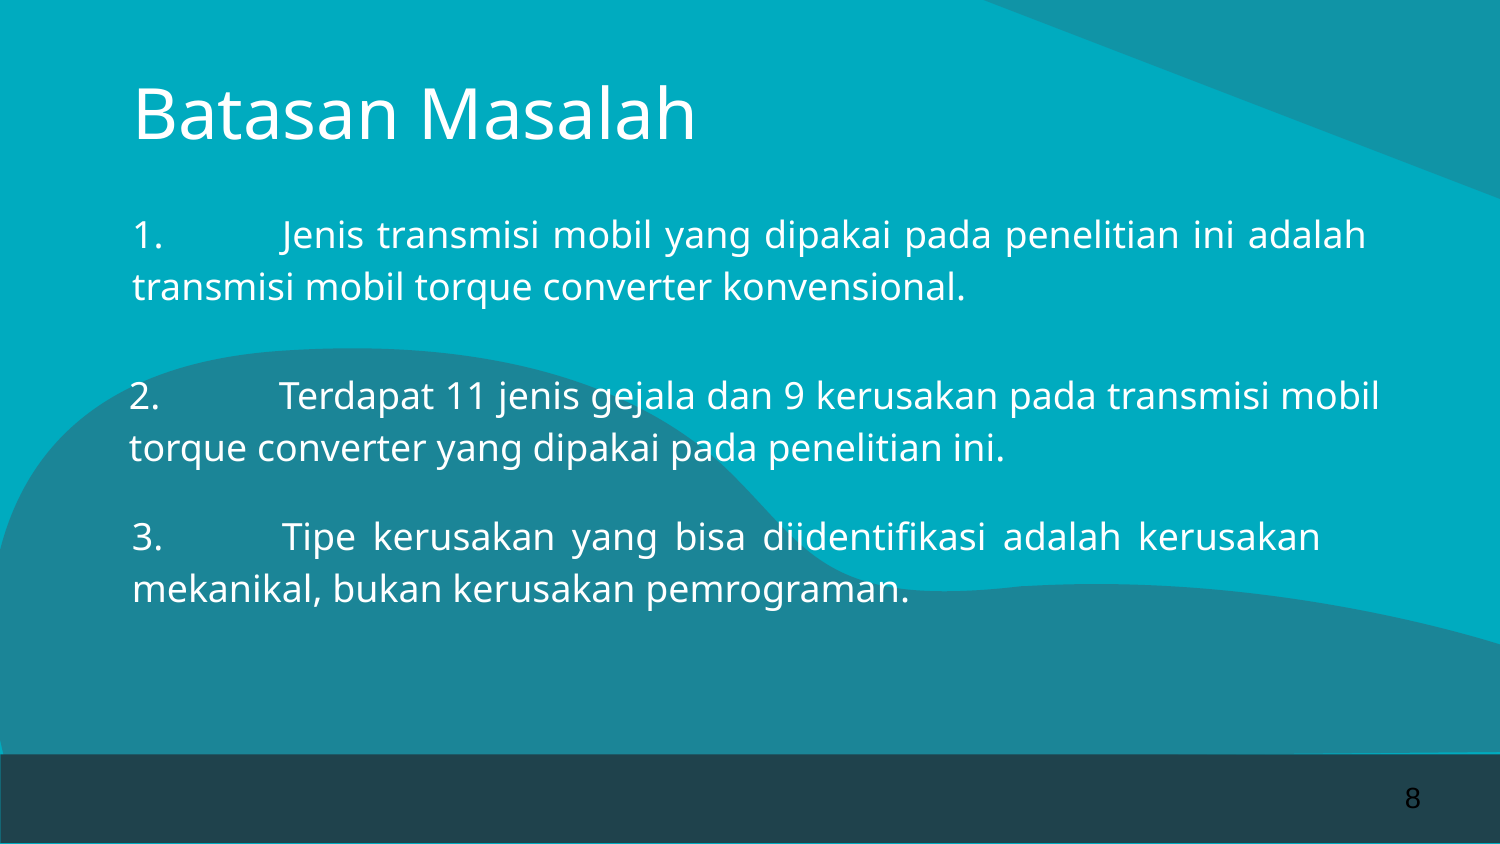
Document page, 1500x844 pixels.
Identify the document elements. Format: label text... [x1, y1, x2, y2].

slide_number ‹#› [1389, 764, 1480, 830]
title Batasan Masalah [116, 63, 1383, 158]
list 1. Jenis transmisi mobil yang dipakai pada penelitian ini adalah transmisi mobil torque converter konvensional. [116, 189, 1383, 330]
text_box 3. Tipe kerusakan yang bisa diidentifikasi adalah kerusakan mekanikal, bukan kerusakan pemrograman. [116, 491, 1338, 593]
text_box 2. Terdapat 11 jenis gejala dan 9 kerusakan pada transmisi mobil torque converter yang dipakai pada penelitian ini. [114, 350, 1397, 471]
